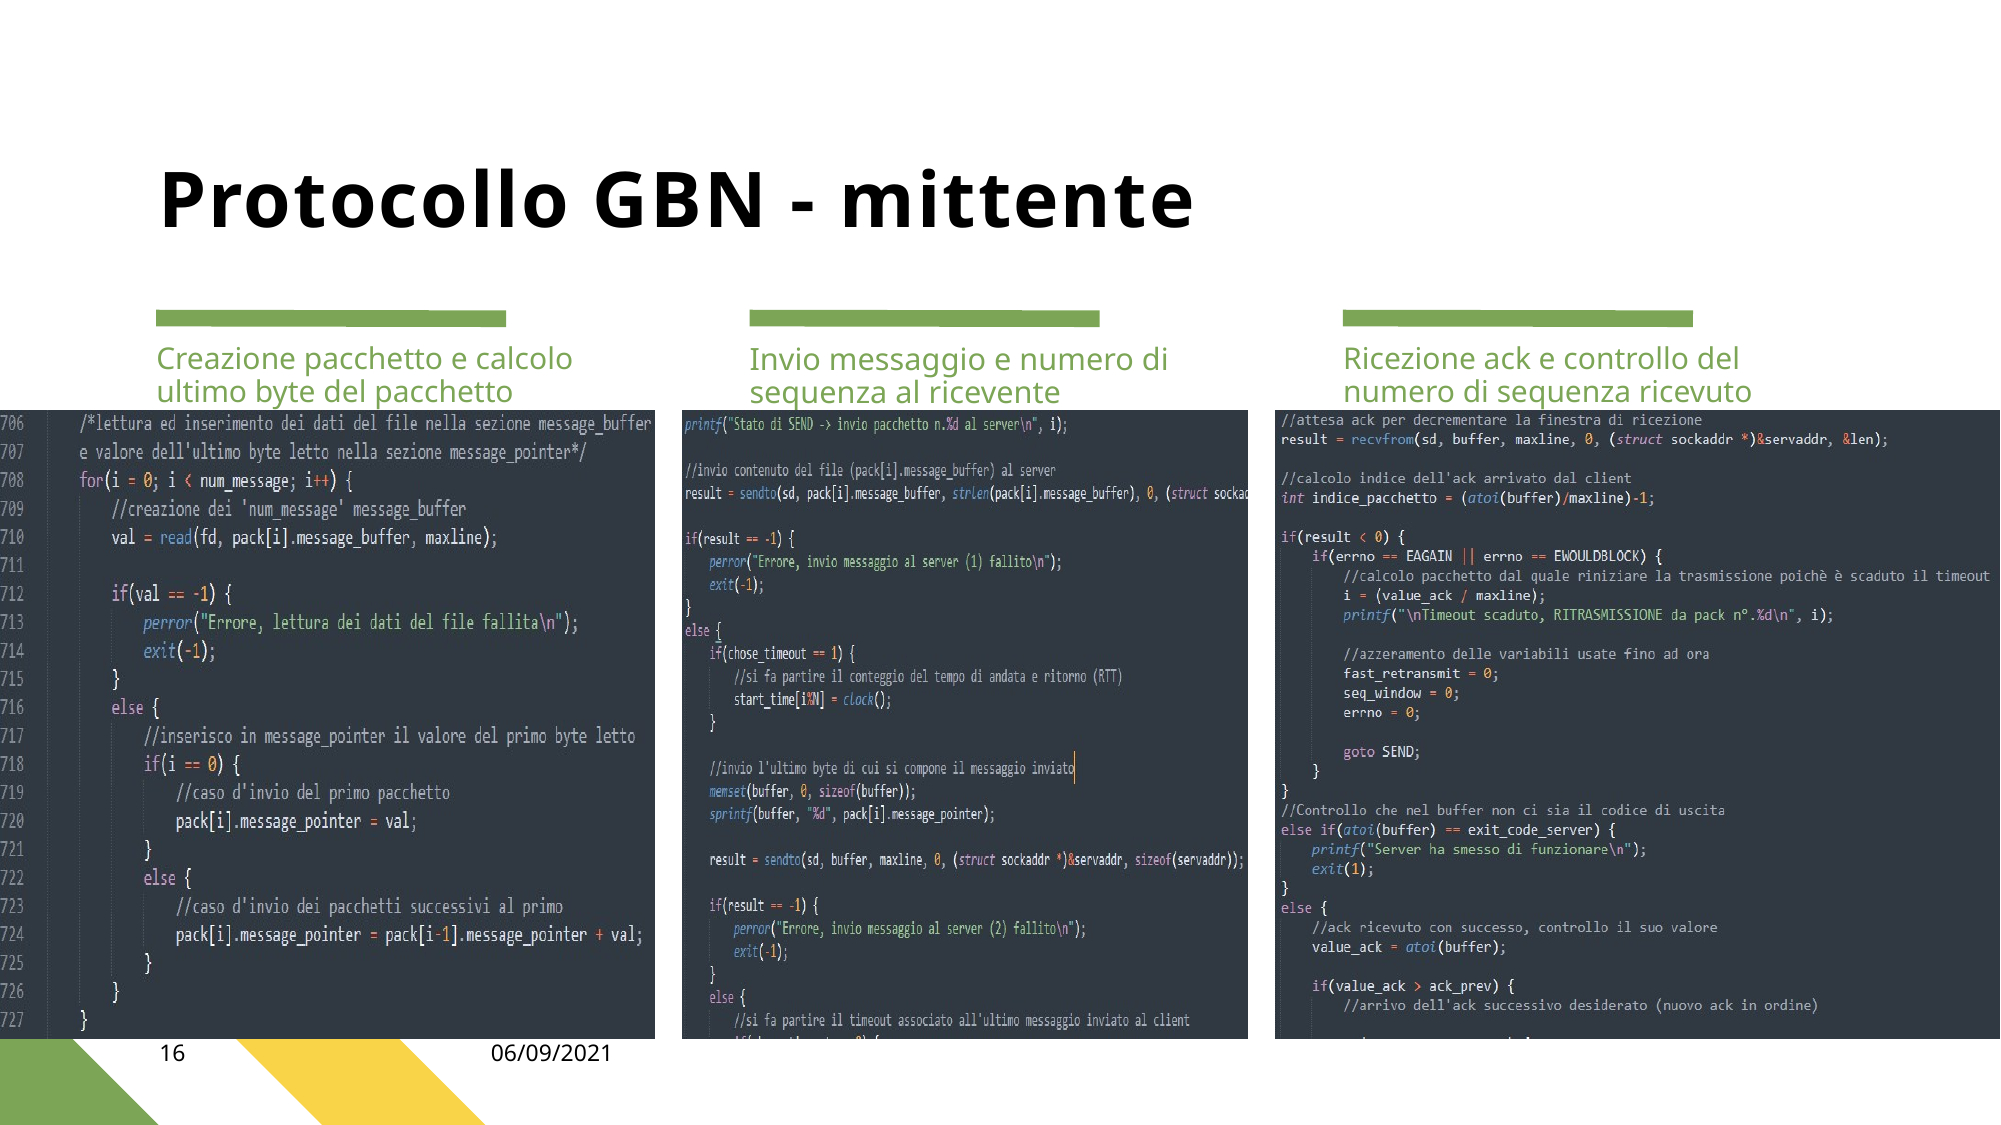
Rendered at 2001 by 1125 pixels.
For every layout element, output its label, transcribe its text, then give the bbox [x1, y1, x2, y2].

picture [1275, 410, 2000, 1039]
title Protocollo GBN - mittente [158, 144, 1207, 245]
list Invio messaggio e numero di sequenza al ricevente [749, 344, 1248, 410]
picture [682, 410, 1248, 1039]
slide_number 16 [159, 1039, 246, 1080]
list Ricezione ack e controllo del numero di sequenza ricevuto [1343, 344, 1842, 410]
picture [0, 410, 655, 1039]
list Creazione pacchetto e calcolo ultimo byte del pacchetto [156, 344, 655, 410]
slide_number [490, 1038, 707, 1080]
